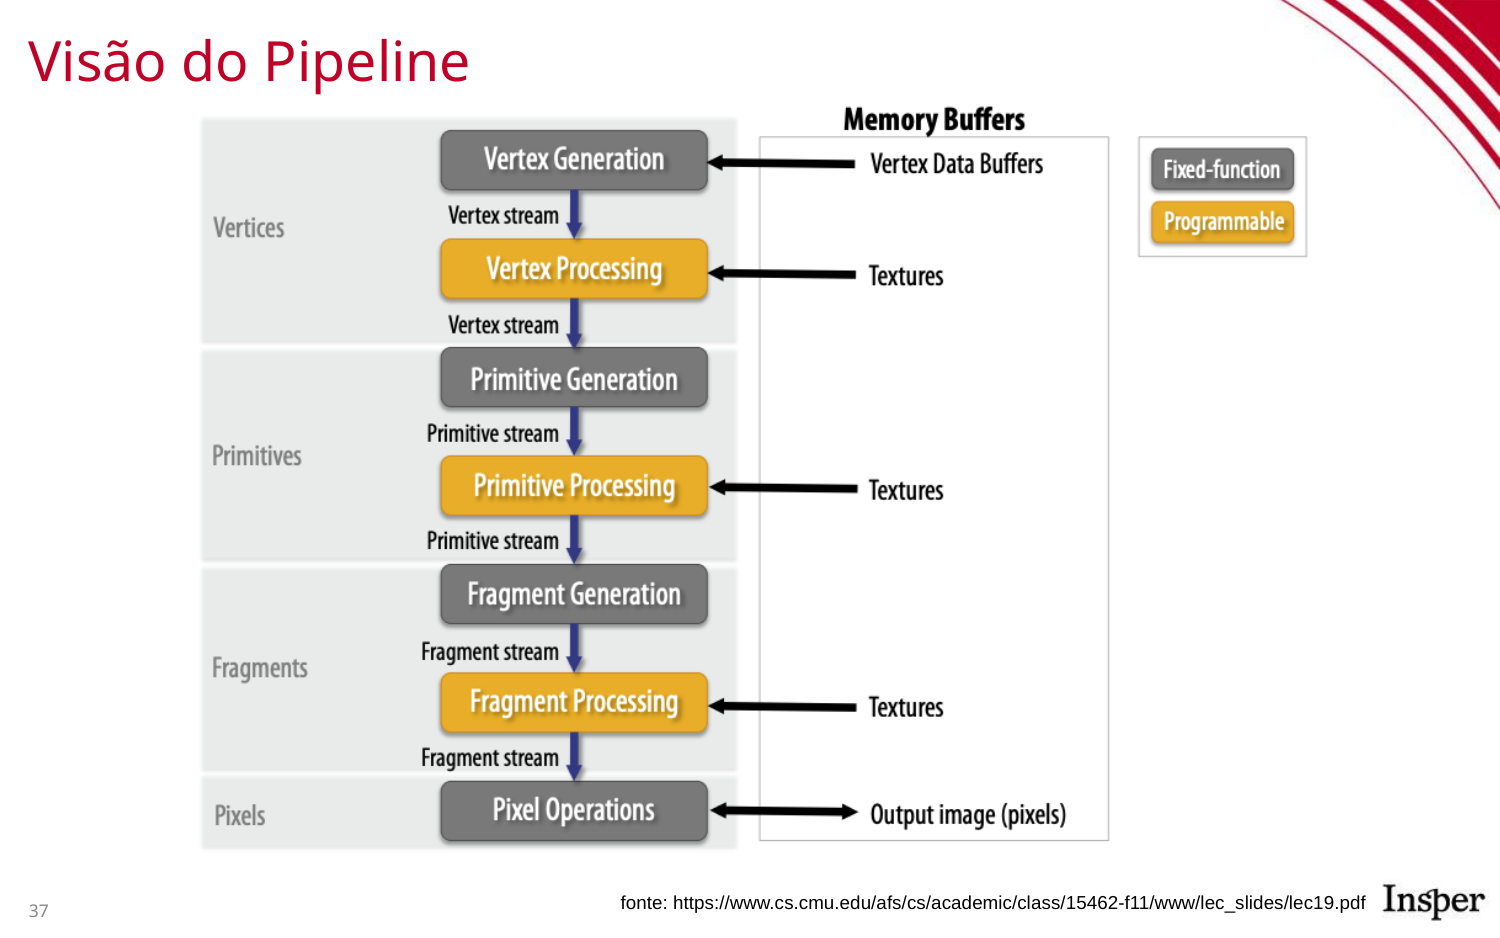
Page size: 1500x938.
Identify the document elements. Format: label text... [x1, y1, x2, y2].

slide_number ‹#› [0, 887, 78, 938]
title Visão do Pipeline [13, 18, 1397, 104]
text_box fonte: https://www.cs.cmu.edu/afs/cs/academic/class/15462-f11/www/lec_slides/lec19.pdf [414, 879, 1381, 925]
picture [184, 0, 1500, 938]
